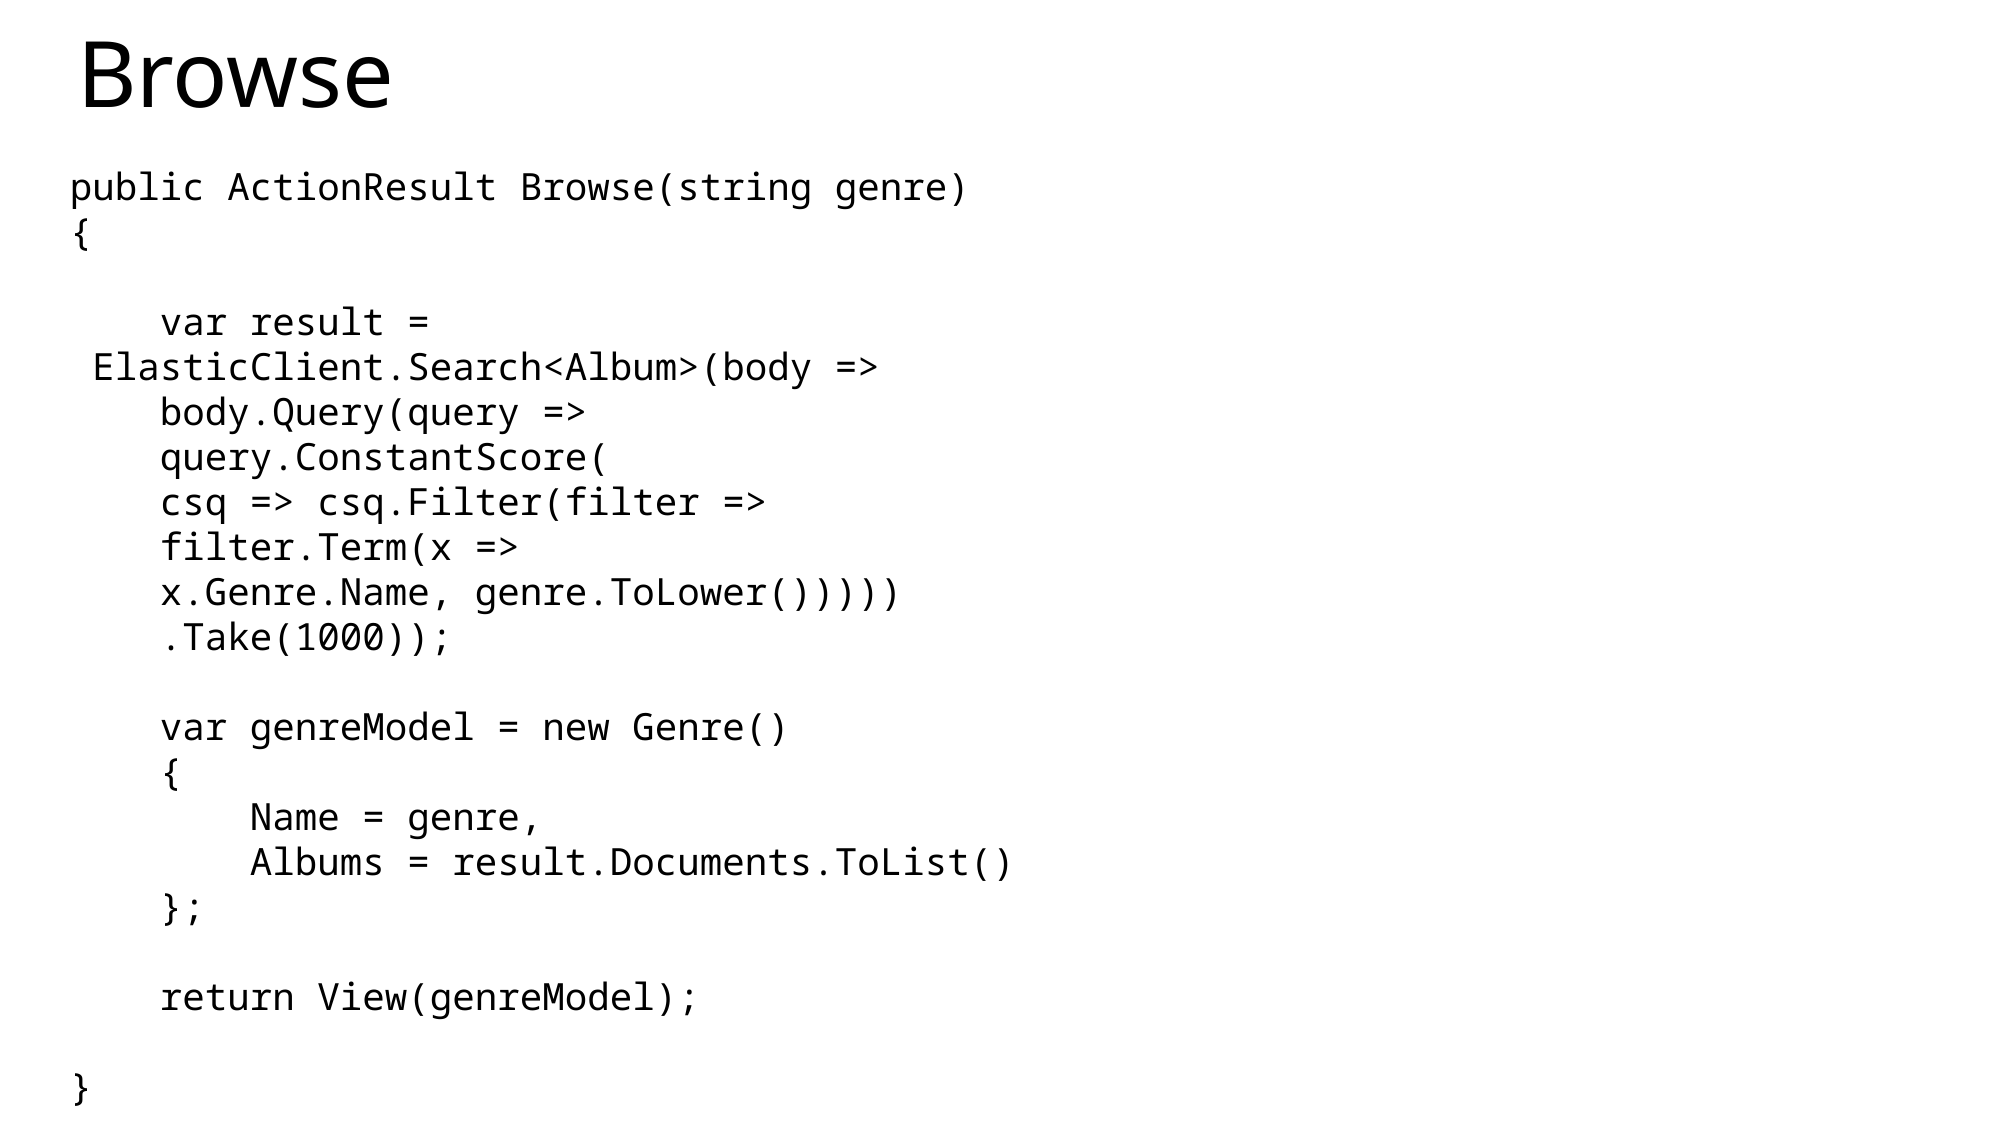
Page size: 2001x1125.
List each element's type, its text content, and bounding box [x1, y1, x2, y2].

title Browse [62, 29, 1953, 156]
text_box public ActionResult Browse(string genre) { var result = ElasticClient.Search<Album>(body => body.Query(query => query.ConstantScore( csq => csq.Filter(filter => filter.Term(x => x.Genre.Name, genre.ToLower())))) .Take(1000)); var genreModel = new Genre() { Name = genre, Albums = result.Documents.ToList() }; return View(genreModel); } [25, 155, 1510, 1116]
